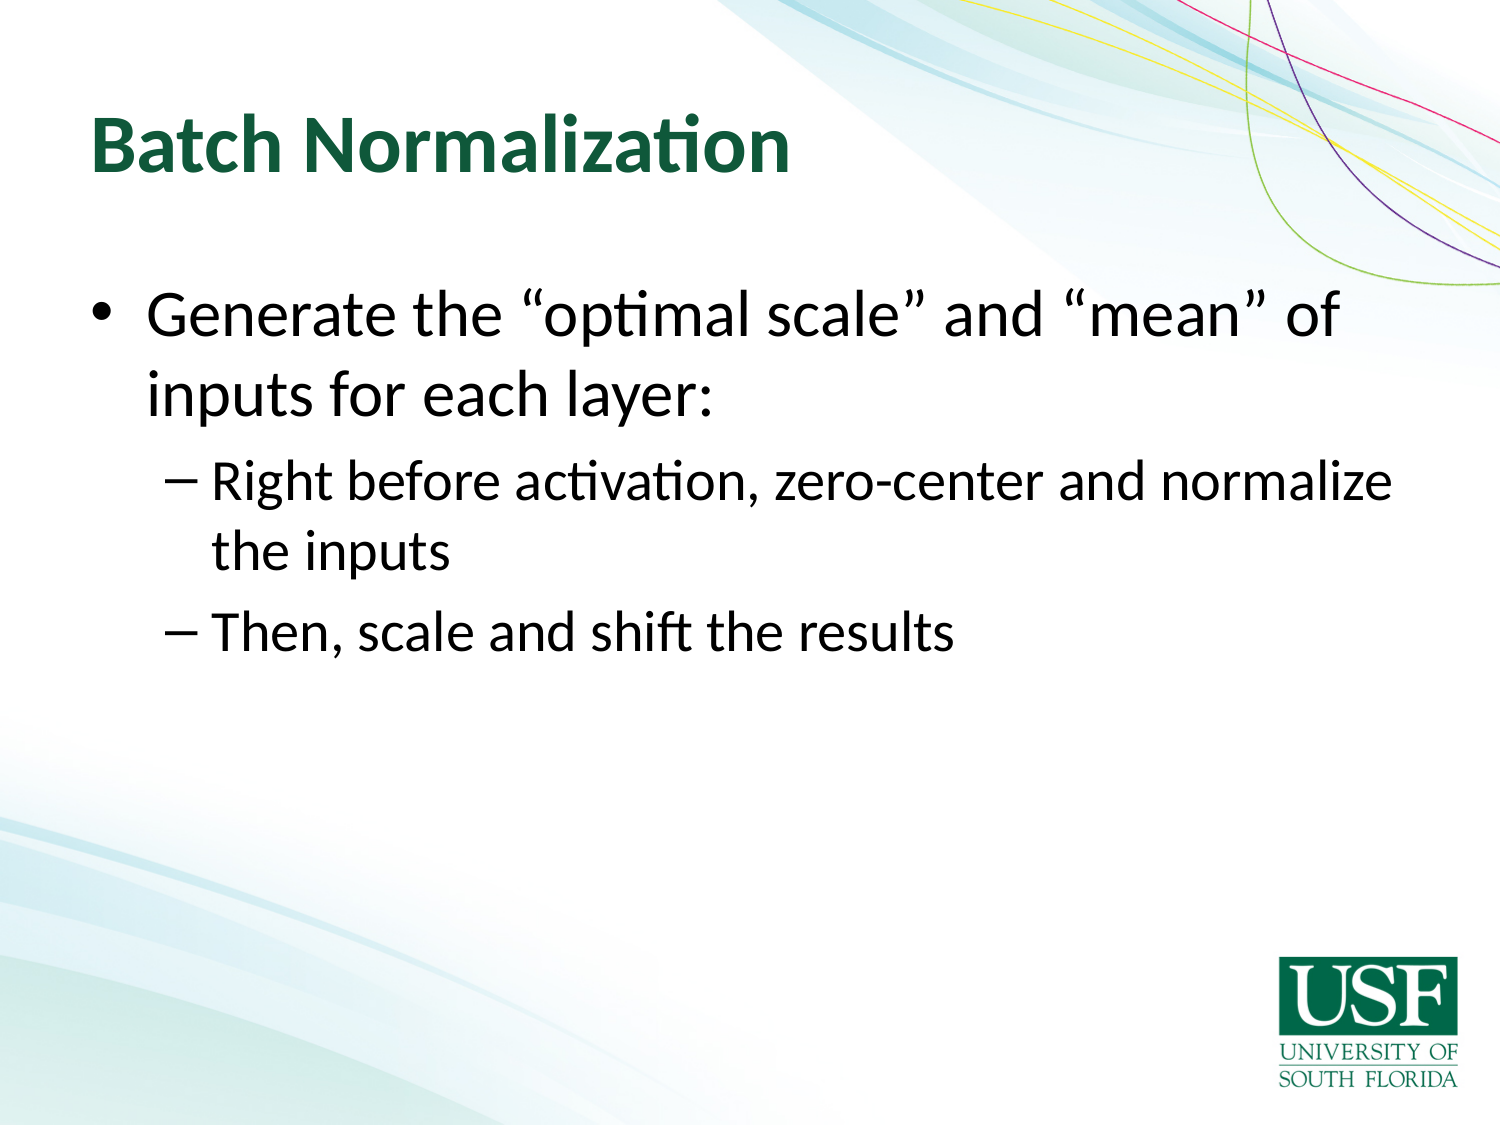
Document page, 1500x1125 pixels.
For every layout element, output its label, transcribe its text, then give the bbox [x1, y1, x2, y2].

list Generate the “optimal scale” and “mean” of inputs for each layer: Right before activation, zero-center and normalize the inputs Then, scale and shift the results [75, 262, 1425, 1005]
title Batch Normalization [75, 45, 1425, 233]
picture [0, 0, 1500, 1125]
